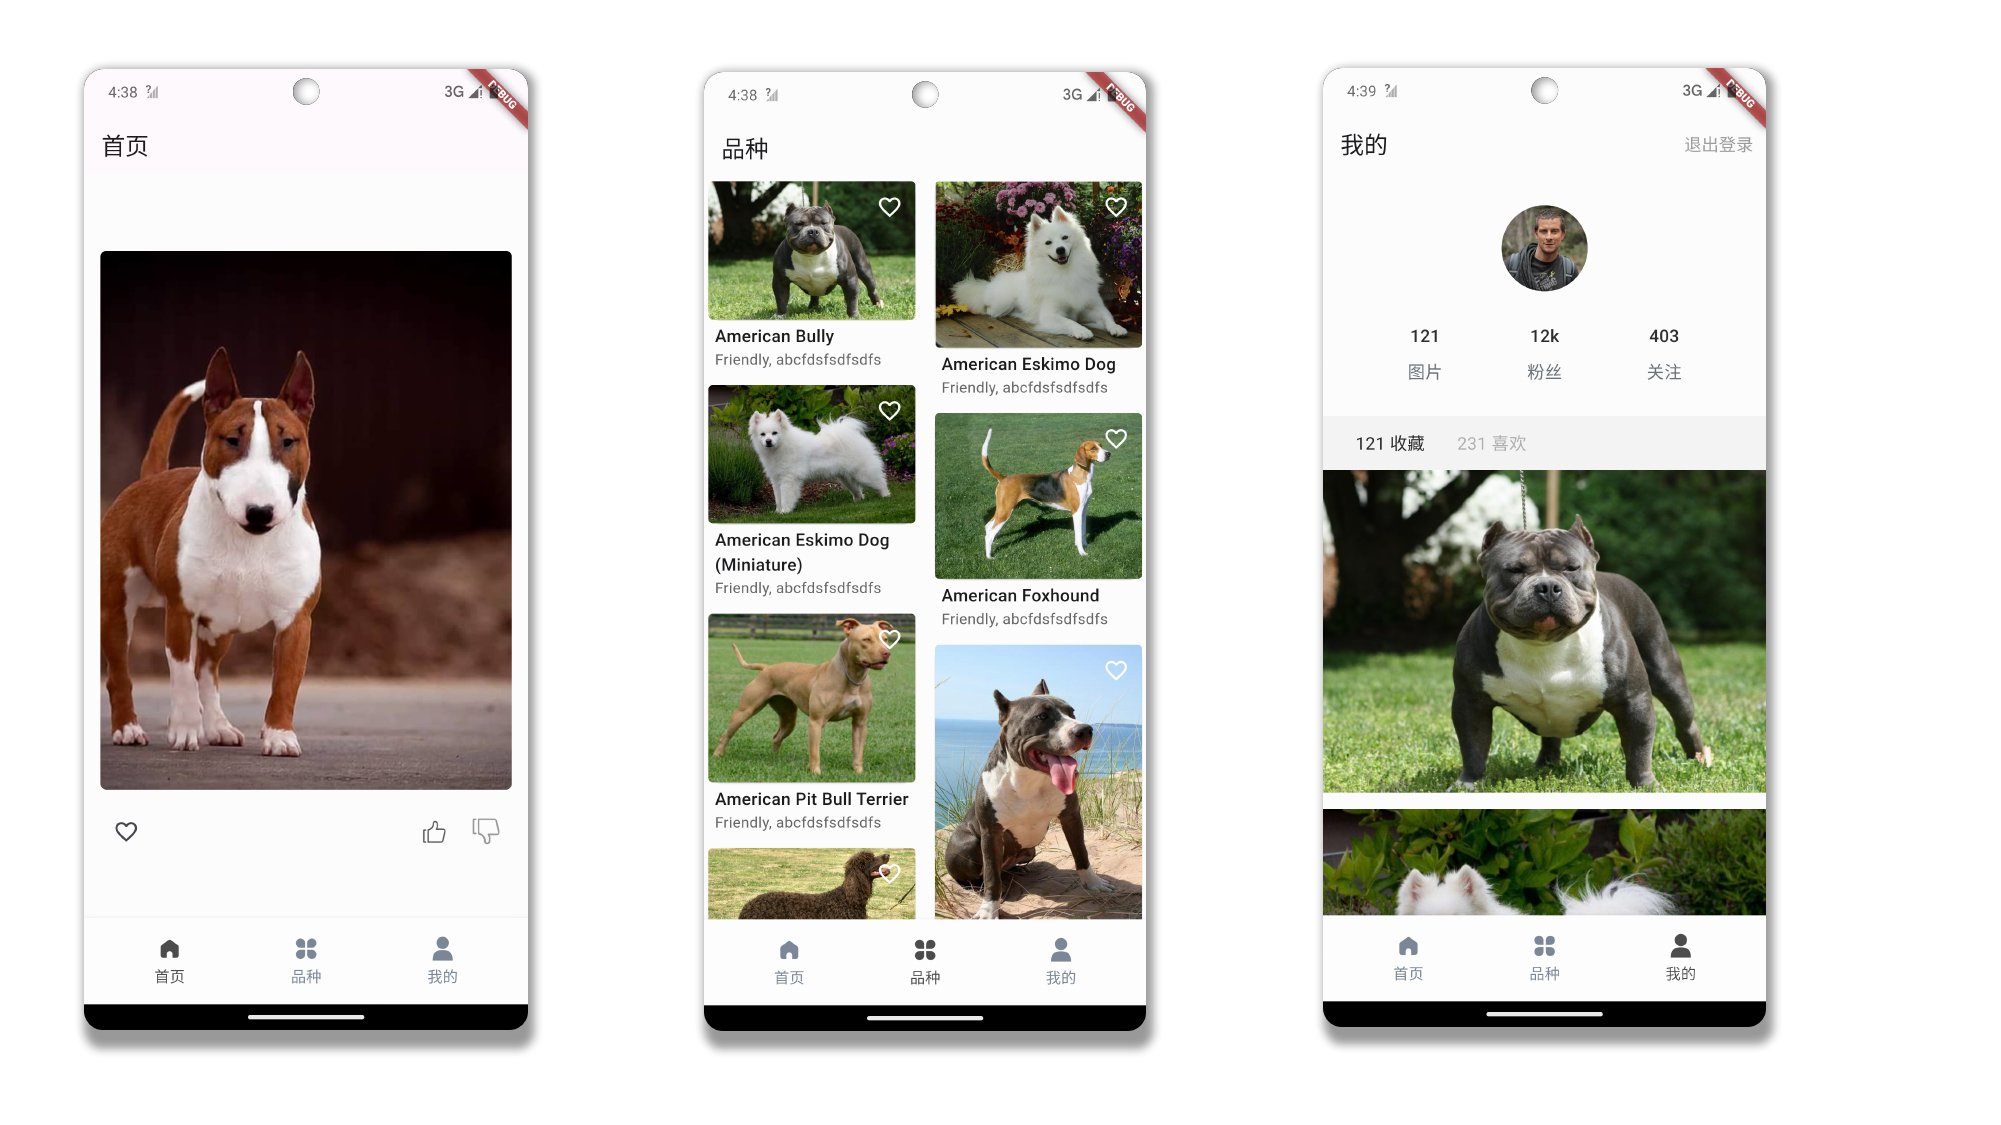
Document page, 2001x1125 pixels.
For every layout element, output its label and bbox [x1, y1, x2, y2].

list [83, 68, 528, 1031]
picture [1323, 68, 1767, 1028]
picture [703, 71, 1147, 1031]
